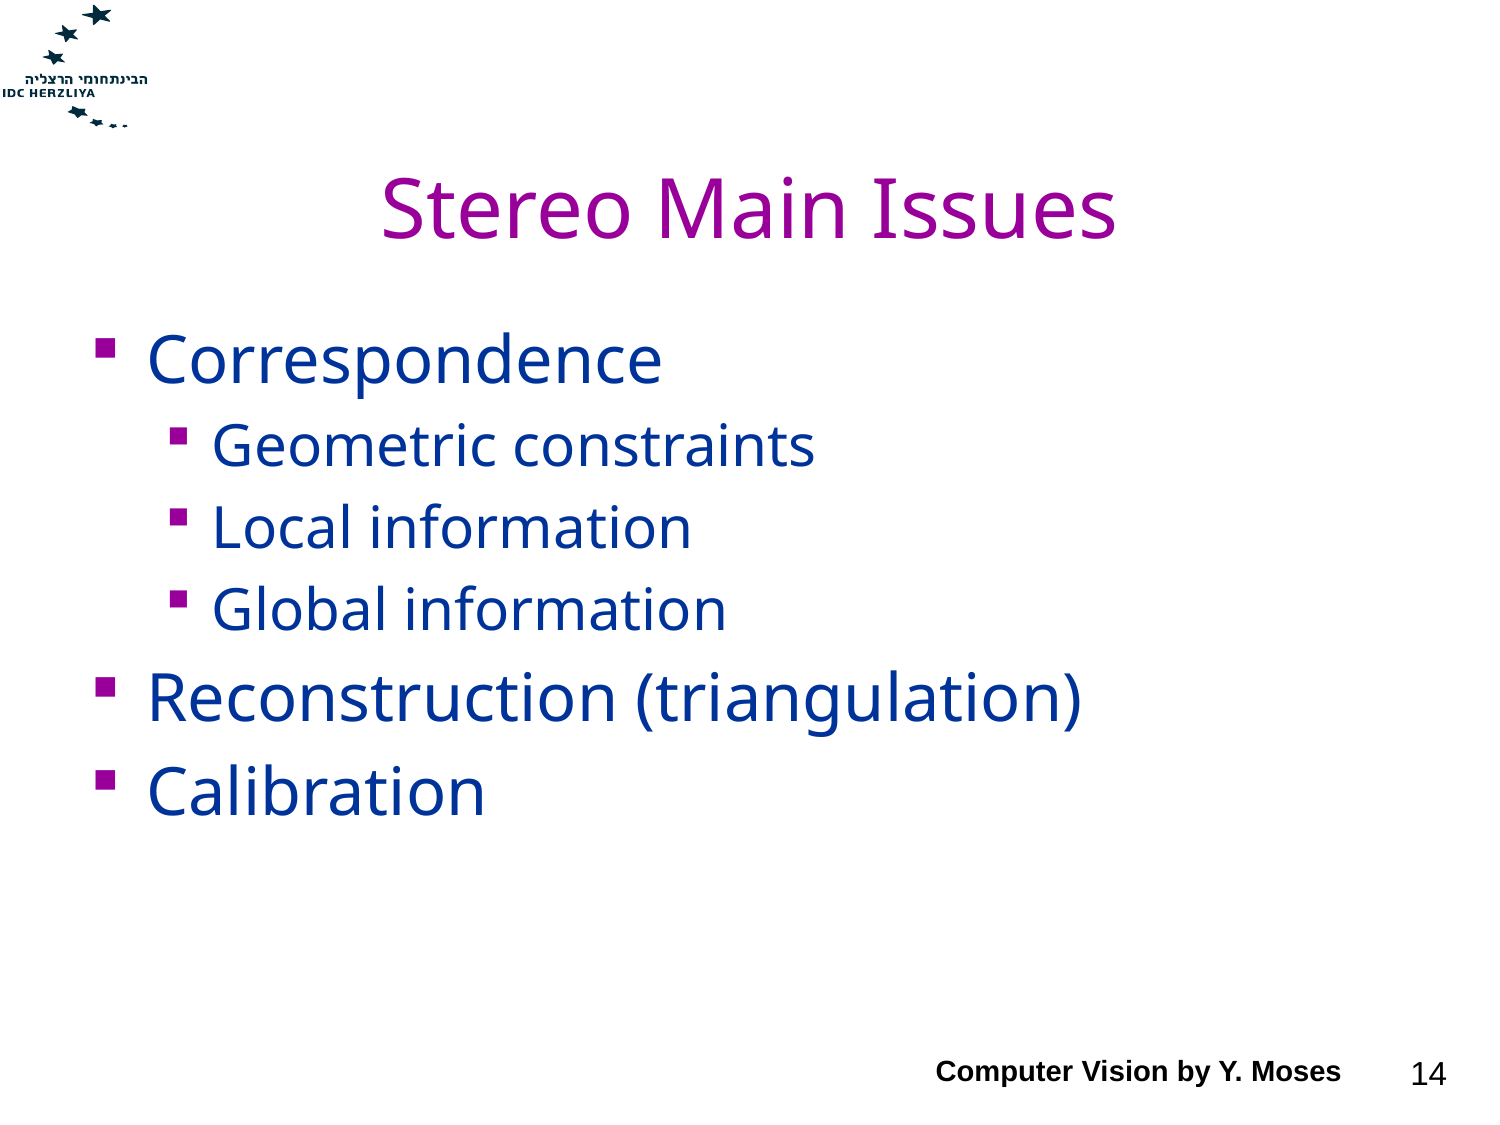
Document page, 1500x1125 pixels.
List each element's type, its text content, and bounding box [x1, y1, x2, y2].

list Correspondence Geometric constraints Local information Global information Reconstruction (triangulation) Calibration [74, 309, 1417, 994]
footer Computer Vision by Y. Moses [901, 1019, 1377, 1096]
title Stereo Main Issues [112, 74, 1388, 263]
picture [0, 0, 150, 134]
slide_number 14 [1149, 1024, 1463, 1101]
